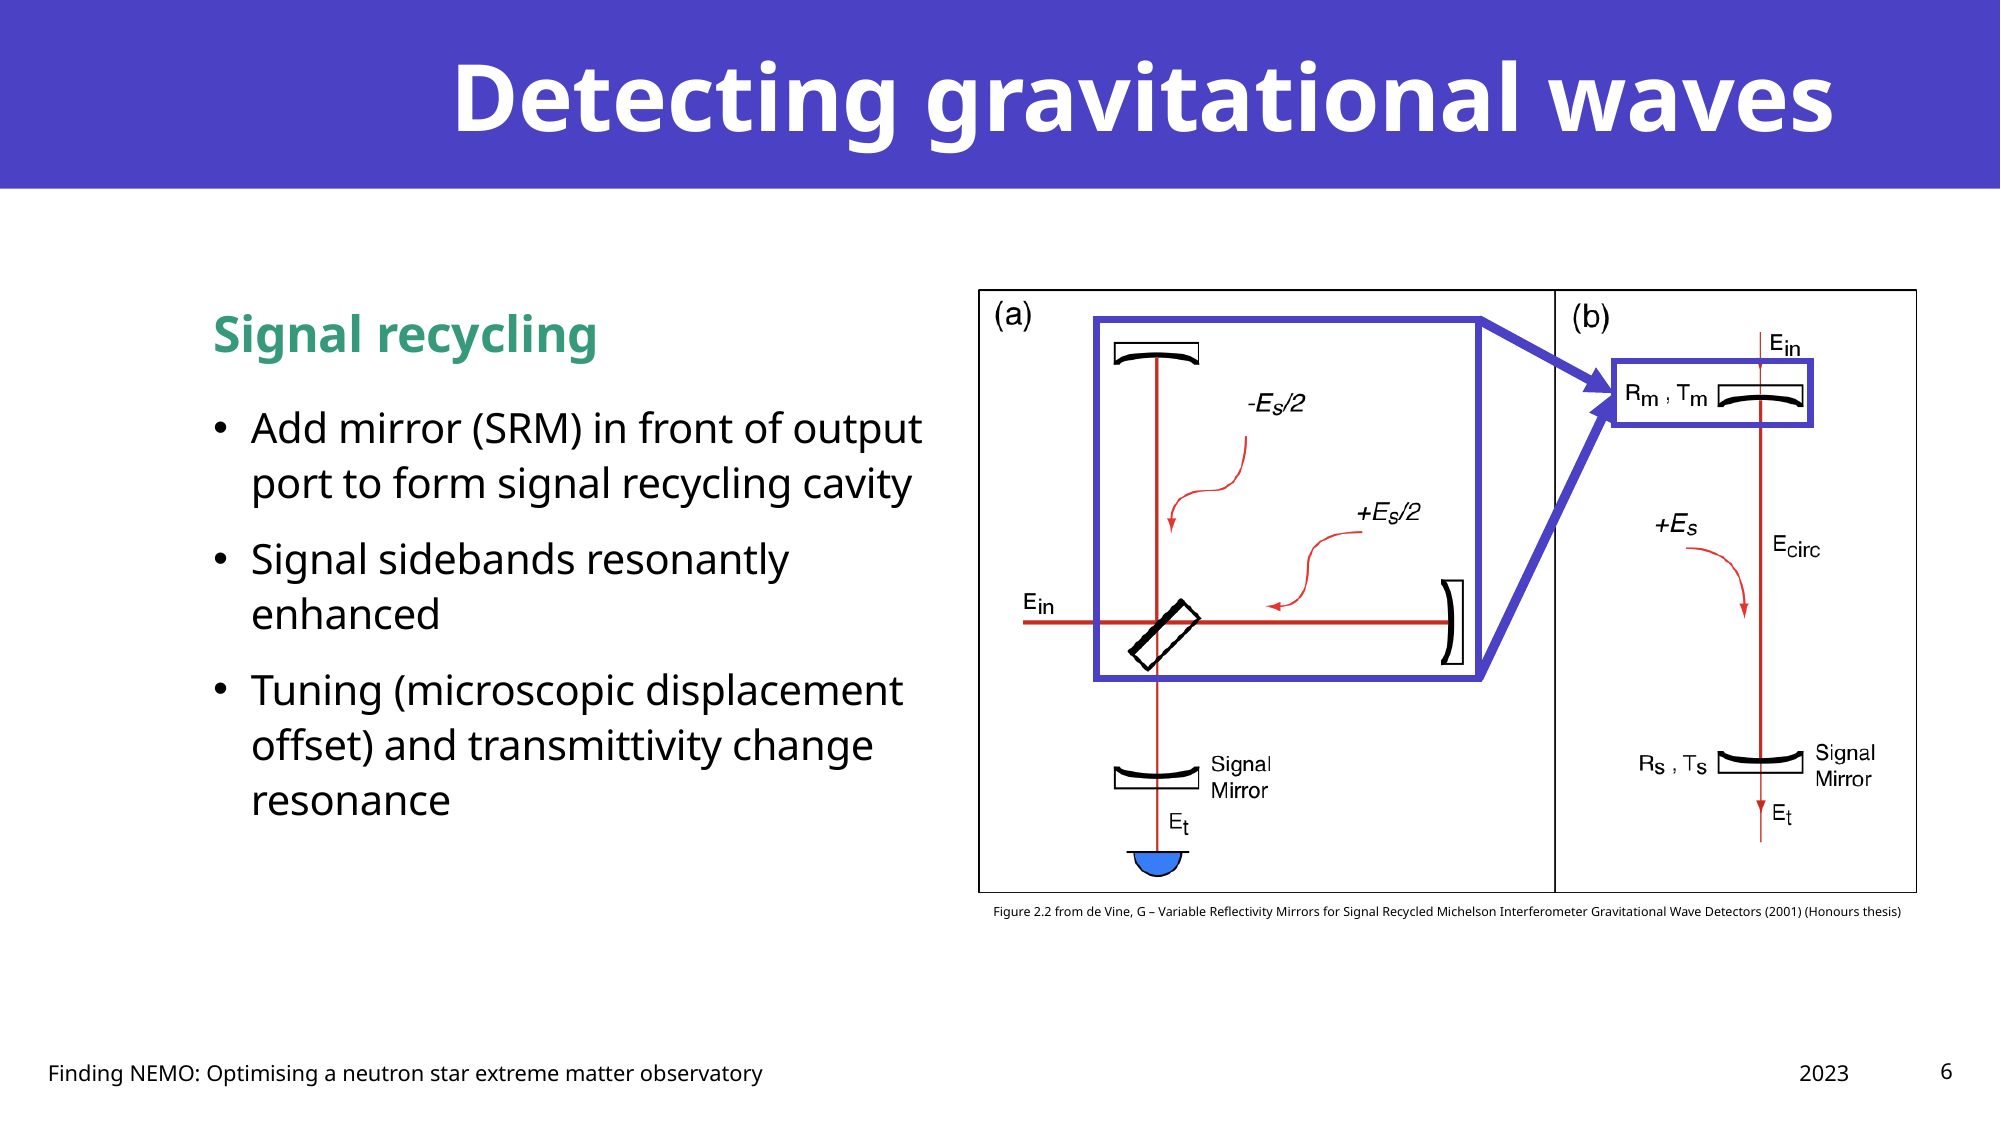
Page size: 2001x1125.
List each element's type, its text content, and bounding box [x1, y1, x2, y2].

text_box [1478, 394, 1614, 679]
title Detecting gravitational waves [204, 31, 1852, 159]
slide_number 6 [1864, 1042, 1968, 1103]
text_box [1478, 319, 1614, 394]
text_box Figure 2.2 from de Vine, G – Variable Reflectivity Mirrors for Signal Recycled Michelson Interferometer Gravitational Wave Detectors (2001) (Honours thesis) [978, 896, 1940, 926]
list Add mirror (SRM) in front of output port to form signal recycling cavity Signal sidebands resonantly enhanced Tuning (microscopic displacement offset) and transmittivity change resonance [198, 389, 979, 942]
picture [978, 289, 1917, 893]
footer Finding NEMO: Optimising a neutron star extreme matter observatory [33, 1042, 827, 1103]
list Signal recycling [198, 289, 978, 388]
slide_number 2023 [1150, 1042, 1864, 1103]
